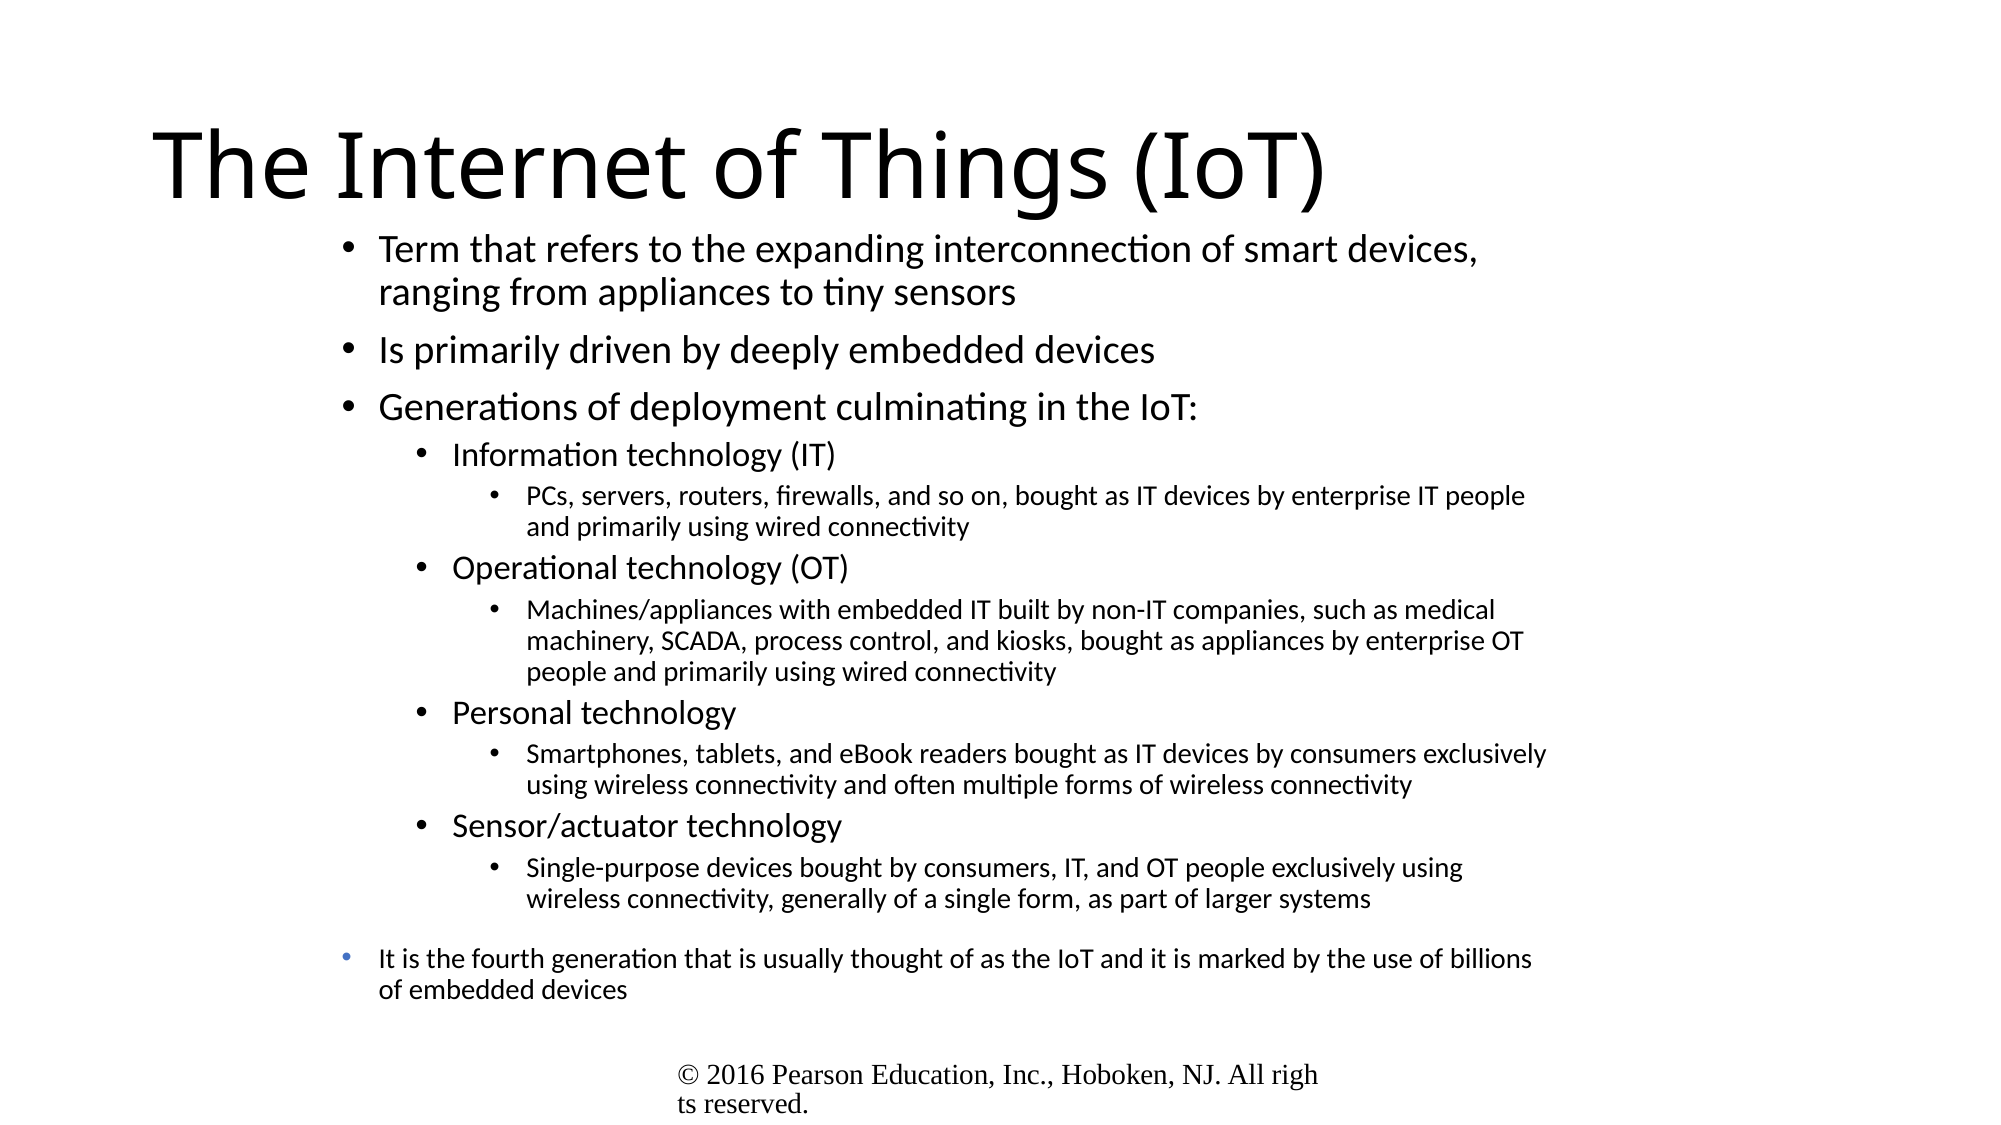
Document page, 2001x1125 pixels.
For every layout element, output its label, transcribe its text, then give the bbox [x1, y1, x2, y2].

footer © 2016 Pearson Education, Inc., Hoboken, NJ. All rights reserved. [662, 1042, 1338, 1103]
list Term that refers to the expanding interconnection of smart devices, ranging from appliances to tiny sensors Is primarily driven by deeply embedded devices Generations of deployment culminating in the IoT: Information technology (IT) PCs, servers, routers, firewalls, and so on, bought as IT devices by enterprise IT people and primarily using wired connectivity Operational technology (OT) Machines/appliances with embedded IT built by non-IT companies, such as medical machinery, SCADA, process control, and kiosks, bought as appliances by enterprise OT people and primarily using wired connectivity Personal technology Smartphones, tablets, and eBook readers bought as IT devices by consumers exclusively using wireless connectivity and often multiple forms of wireless connectivity Sensor/actuator technology Single-purpose devices bought by consumers, IT, and OT people exclusively using wireless connectivity, generally of a single form, as part of larger systems It is the fourth generation that is usually thought of as the IoT and it is marked by the use of billions of embedded devices [326, 219, 1567, 1047]
title The Internet of Things (IoT) [137, 59, 1863, 278]
